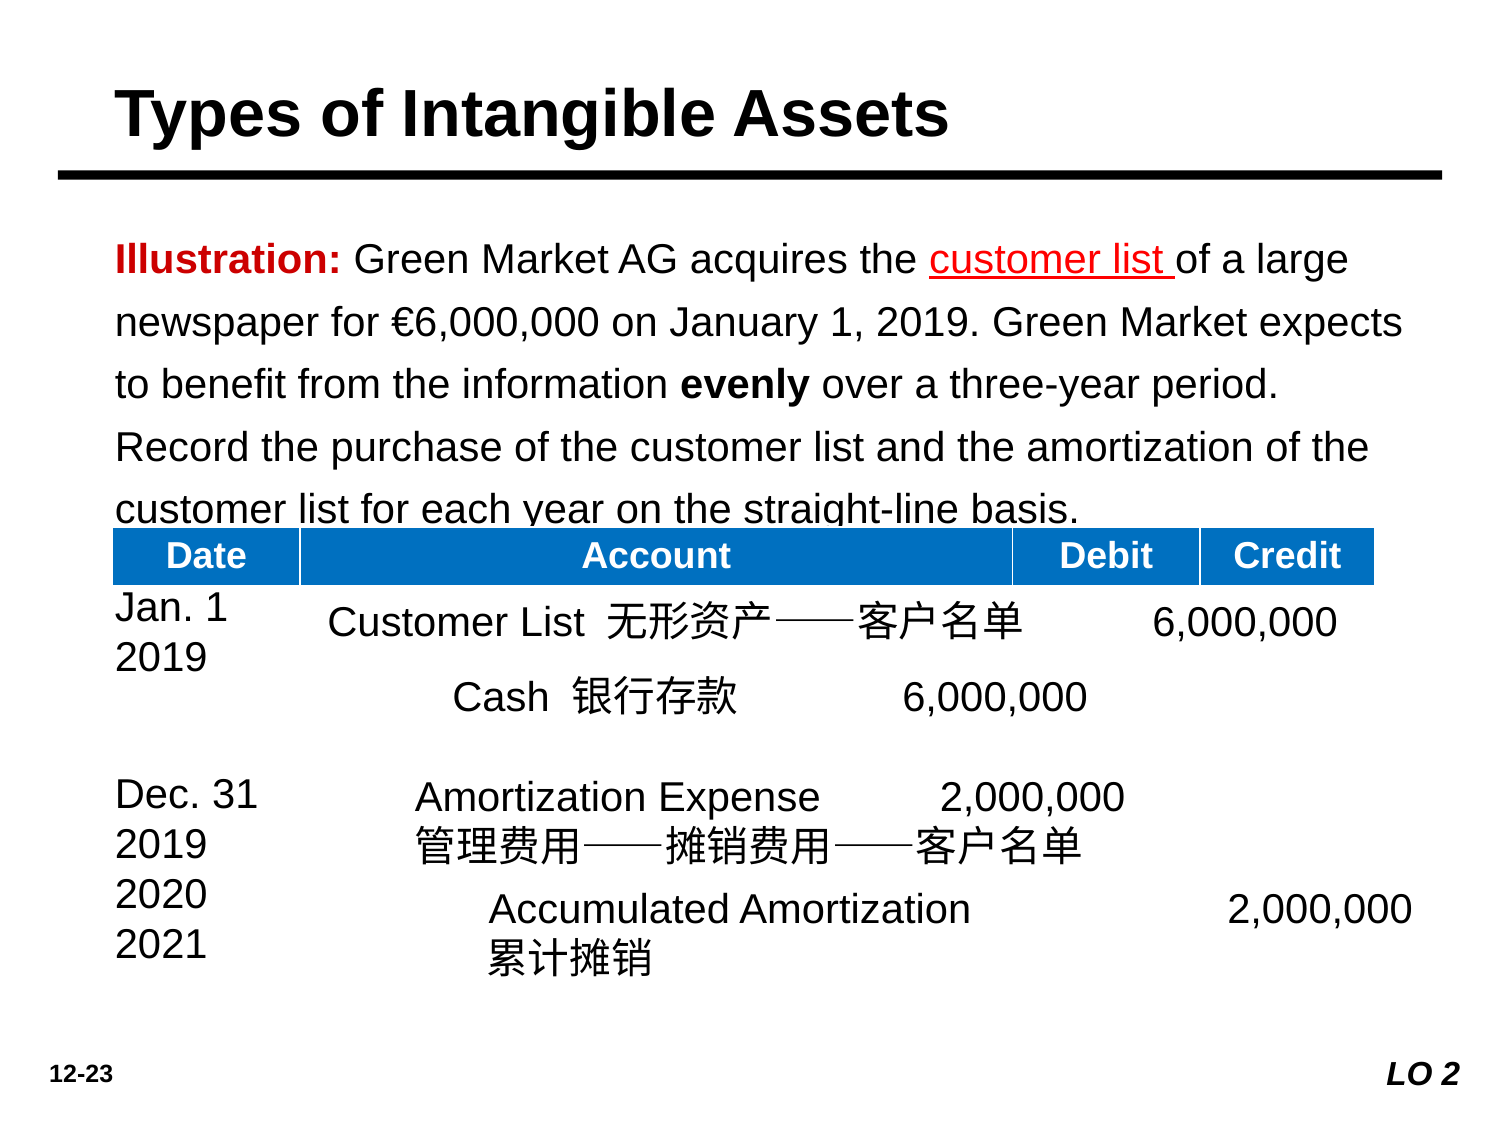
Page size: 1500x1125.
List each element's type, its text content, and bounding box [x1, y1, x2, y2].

text_box Dec. 31 2019 2020 2021 [99, 759, 300, 975]
text_box Types of Intangible Assets [99, 62, 1350, 155]
text_box Accumulated Amortization 2,000,000 累计摊销 [387, 874, 1500, 990]
text_box LO 2 [1337, 1044, 1475, 1100]
table_header Account [301, 528, 1012, 585]
text_box Customer List 无形资产——客户名单 6,000,000 [312, 587, 1475, 653]
table_header Credit [1201, 528, 1374, 585]
text_box Amortization Expense 2,000,000 管理费用——摊销费用——客户名单 [399, 762, 1500, 874]
table_header Date [113, 528, 299, 585]
text_box Jan. 1 2019 [99, 572, 300, 688]
table_header Debit [1013, 528, 1199, 585]
text_box Cash 银行存款 6,000,000 [362, 662, 1500, 728]
text_box Illustration: Green Market AG acquires the customer list of a large newspaper for €6,000,000 on January 1, 2019. Green Market expects to benefit from the information evenly over a three-year period. Record the purchase of the customer list and the amortization of the customer list for each year on the straight-line basis. [99, 212, 1425, 540]
